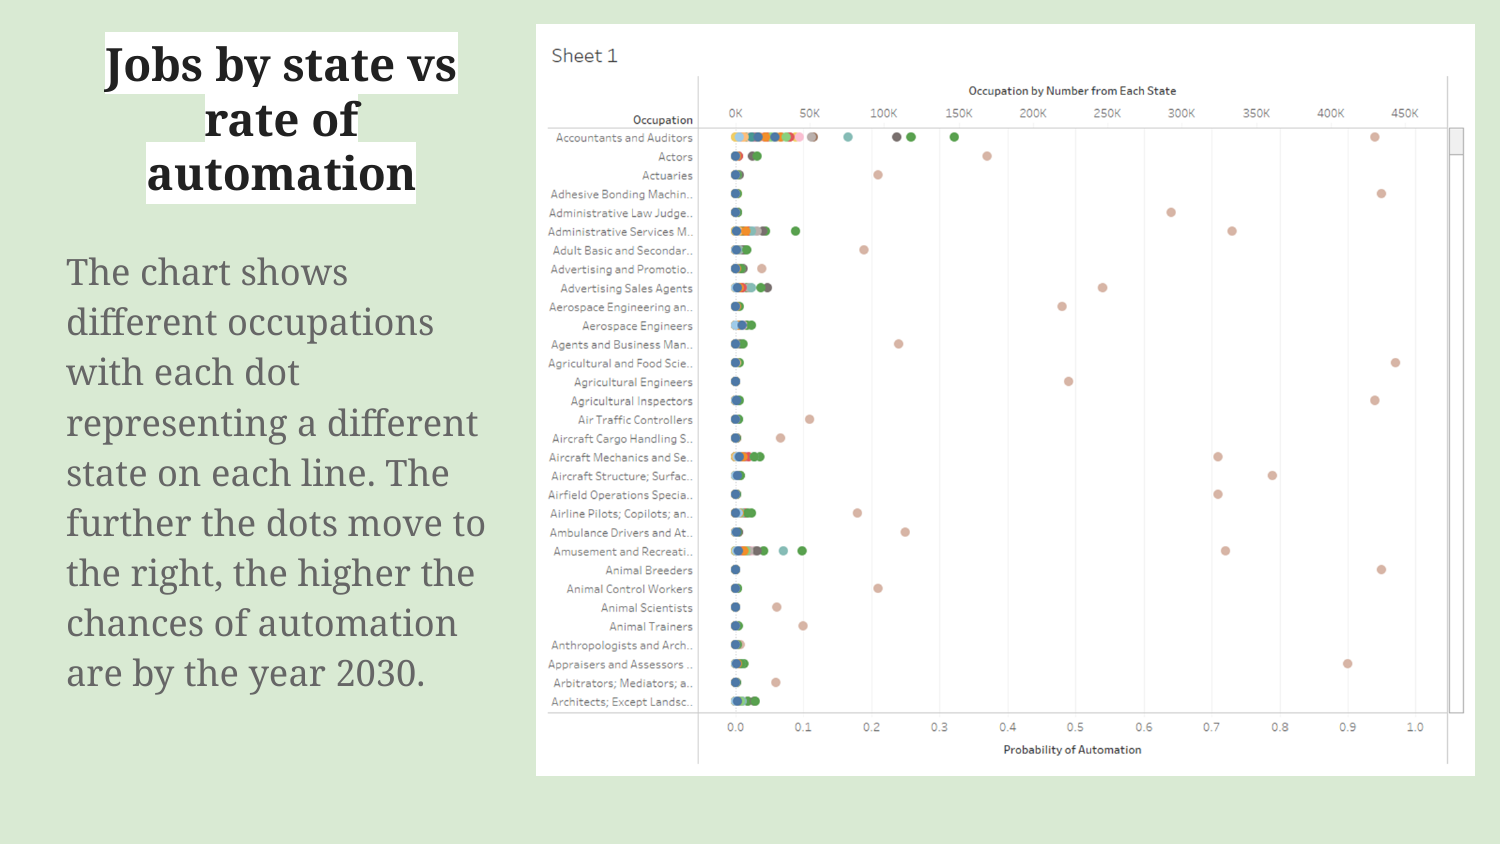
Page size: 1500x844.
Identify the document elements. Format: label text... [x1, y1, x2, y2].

picture [536, 24, 1476, 776]
title Jobs by state vs rate of automation [51, 34, 512, 216]
list The chart shows different occupations with each dot representing a different state on each line. The further the dots move to the right, the higher the chances of automation are by the year 2030. [51, 227, 512, 750]
